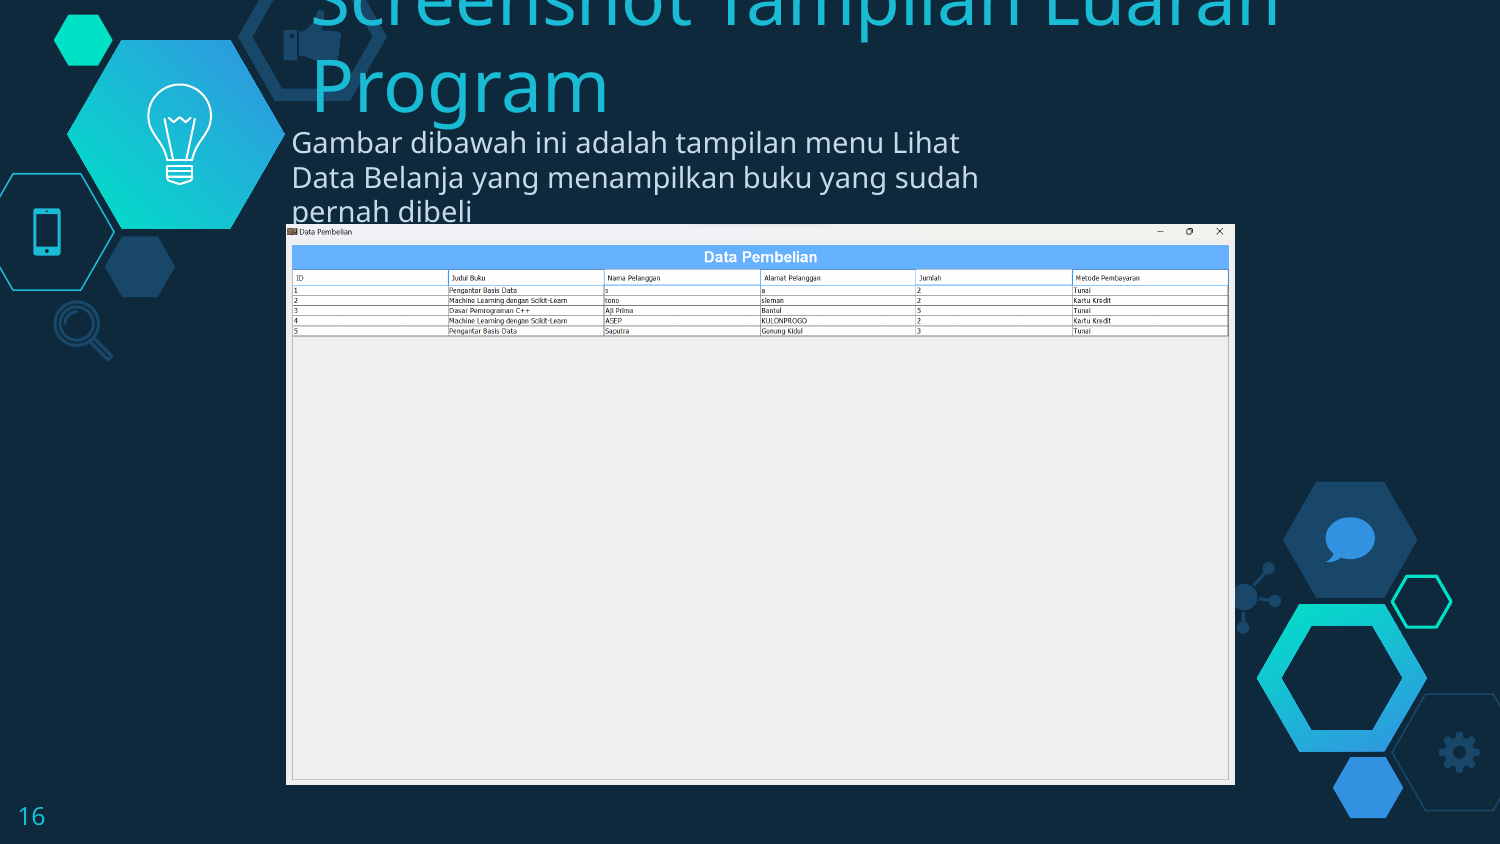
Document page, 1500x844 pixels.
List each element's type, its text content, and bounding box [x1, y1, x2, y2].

text_box Gambar dibawah ini adalah tampilan menu Lihat Data Belanja yang menampilkan buku yang sudah pernah dibeli [276, 108, 998, 269]
picture [286, 223, 1236, 786]
slide_number 16 [2, 785, 93, 844]
title Screenshot Tampilan Luaran Program [295, 36, 1500, 143]
